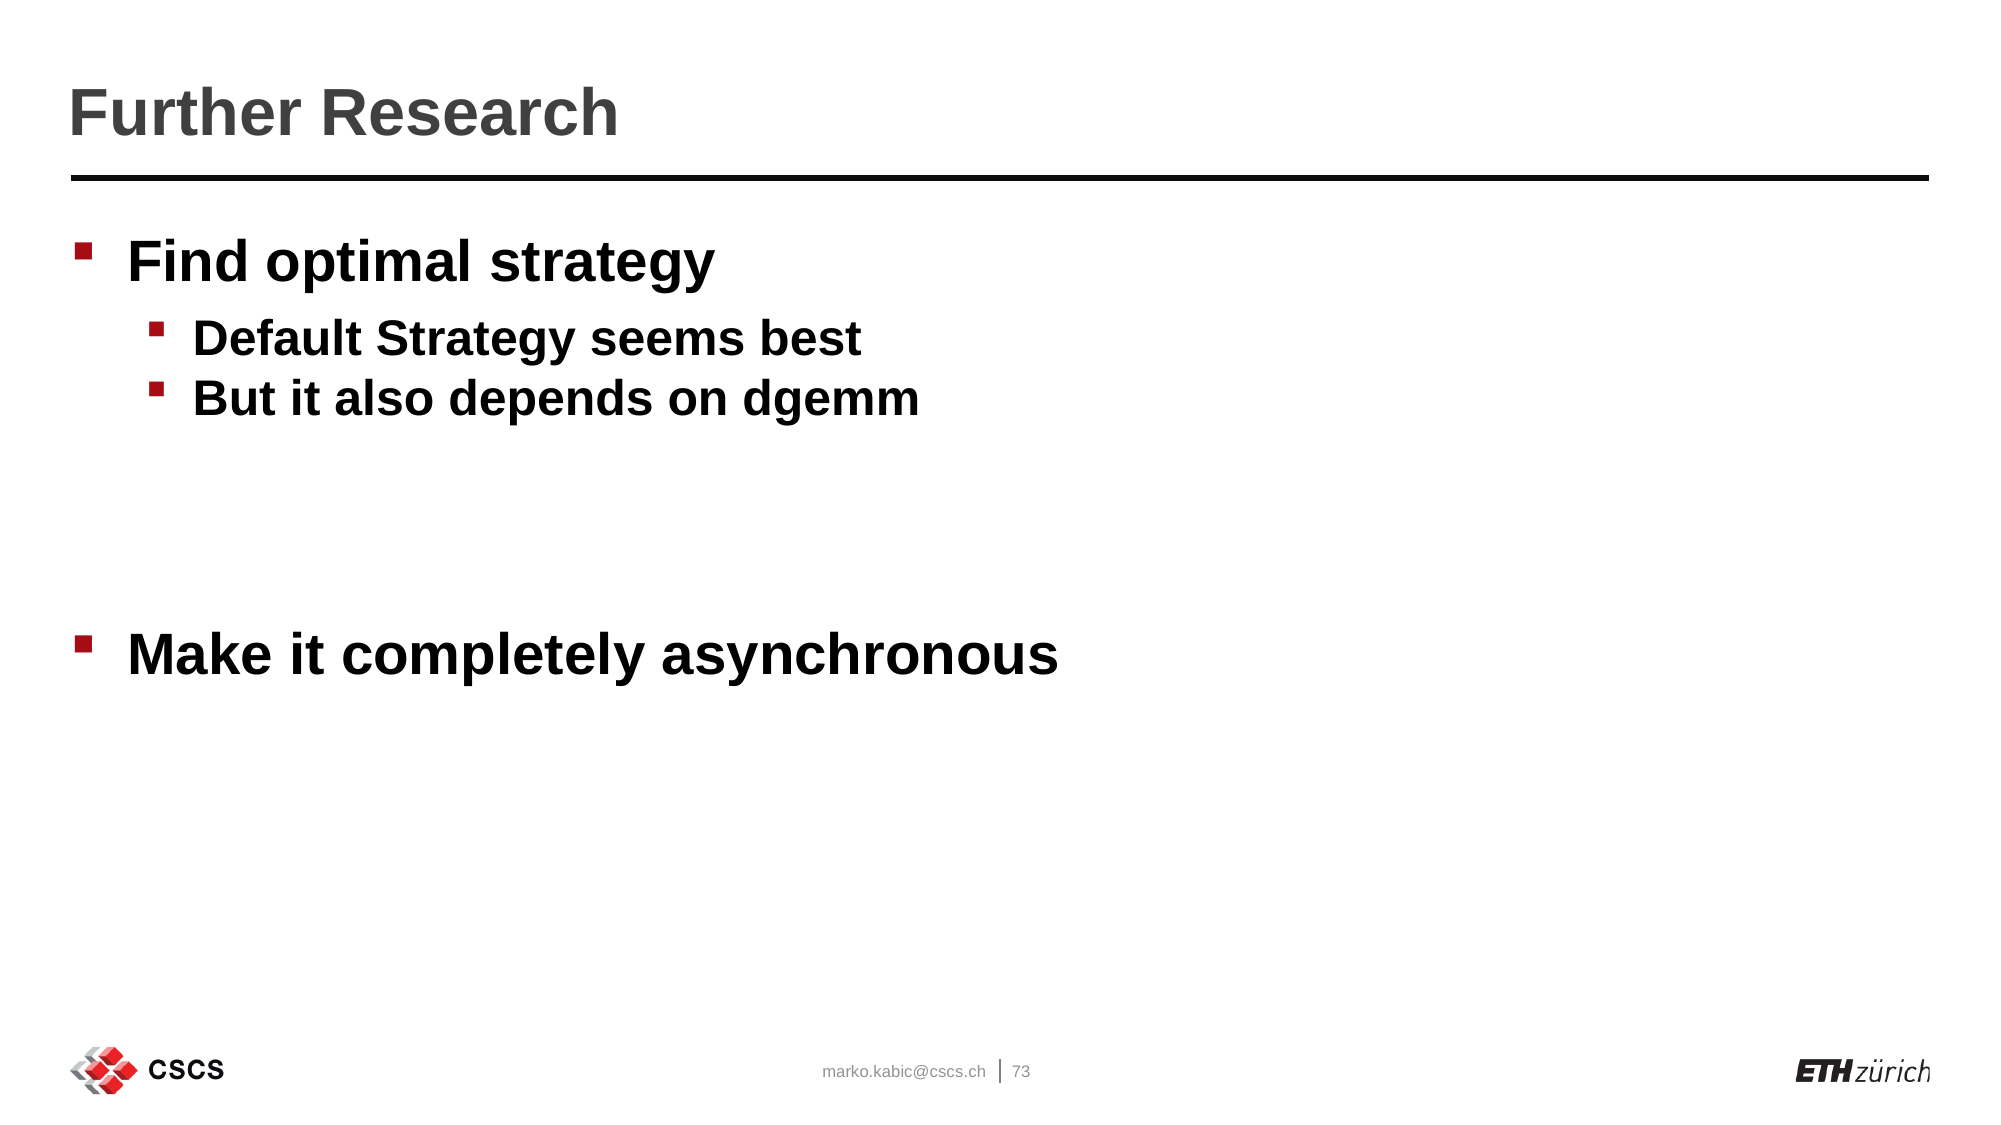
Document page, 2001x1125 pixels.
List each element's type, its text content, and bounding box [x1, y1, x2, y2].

footer marko.kabic@cscs.ch [322, 1059, 998, 1083]
slide_number 73 [999, 1059, 1063, 1083]
list Find optimal strategy Default Strategy seems best But it also depends on dgemm Make it completely asynchronous [70, 214, 1930, 1012]
title Further Research [68, 19, 1928, 161]
